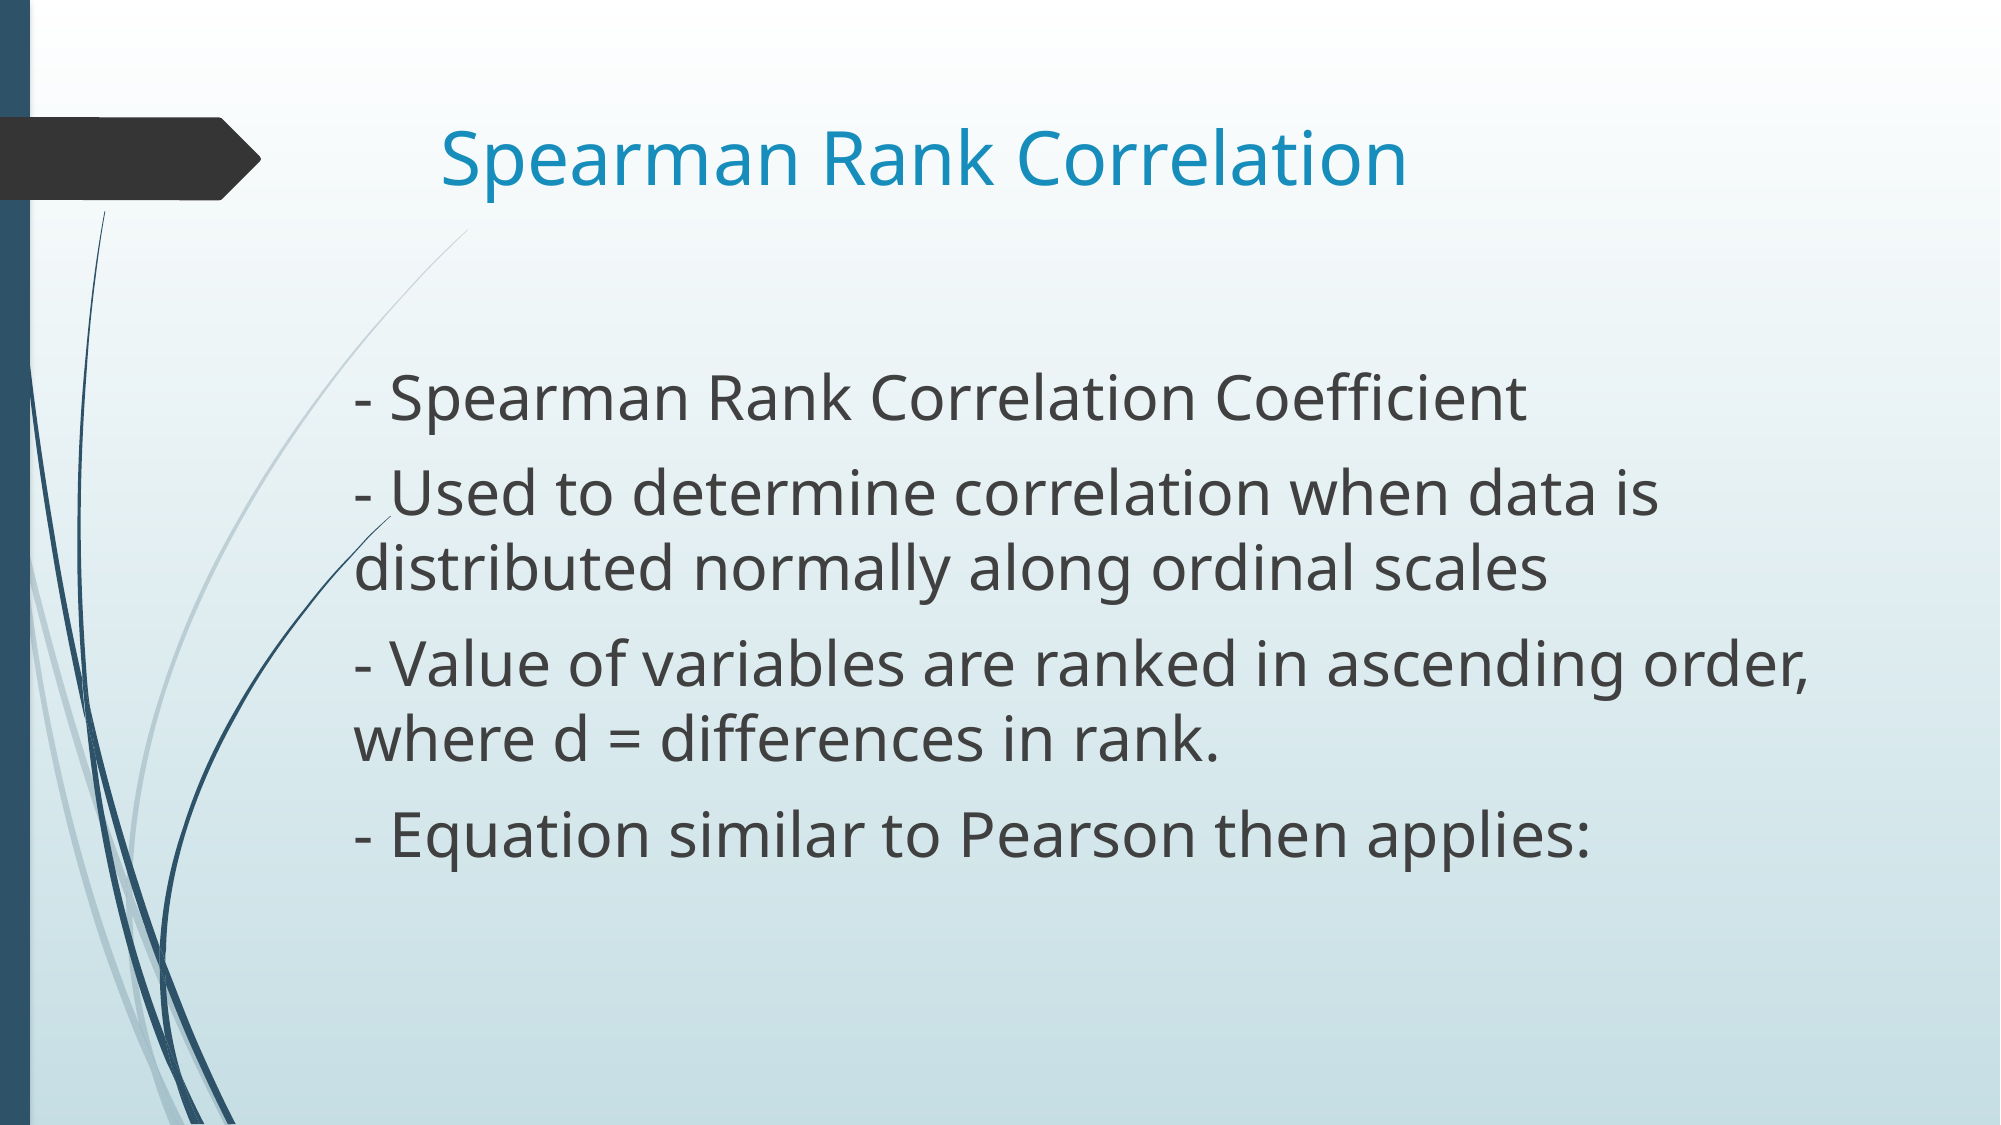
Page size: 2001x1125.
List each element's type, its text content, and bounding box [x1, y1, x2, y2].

list - Spearman Rank Correlation Coefficient - Used to determine correlation when data is distributed normally along ordinal scales - Value of variables are ranked in ascending order, where d = differences in rank. - Equation similar to Pearson then applies: [338, 350, 1888, 970]
title Spearman Rank Correlation [425, 102, 1888, 313]
